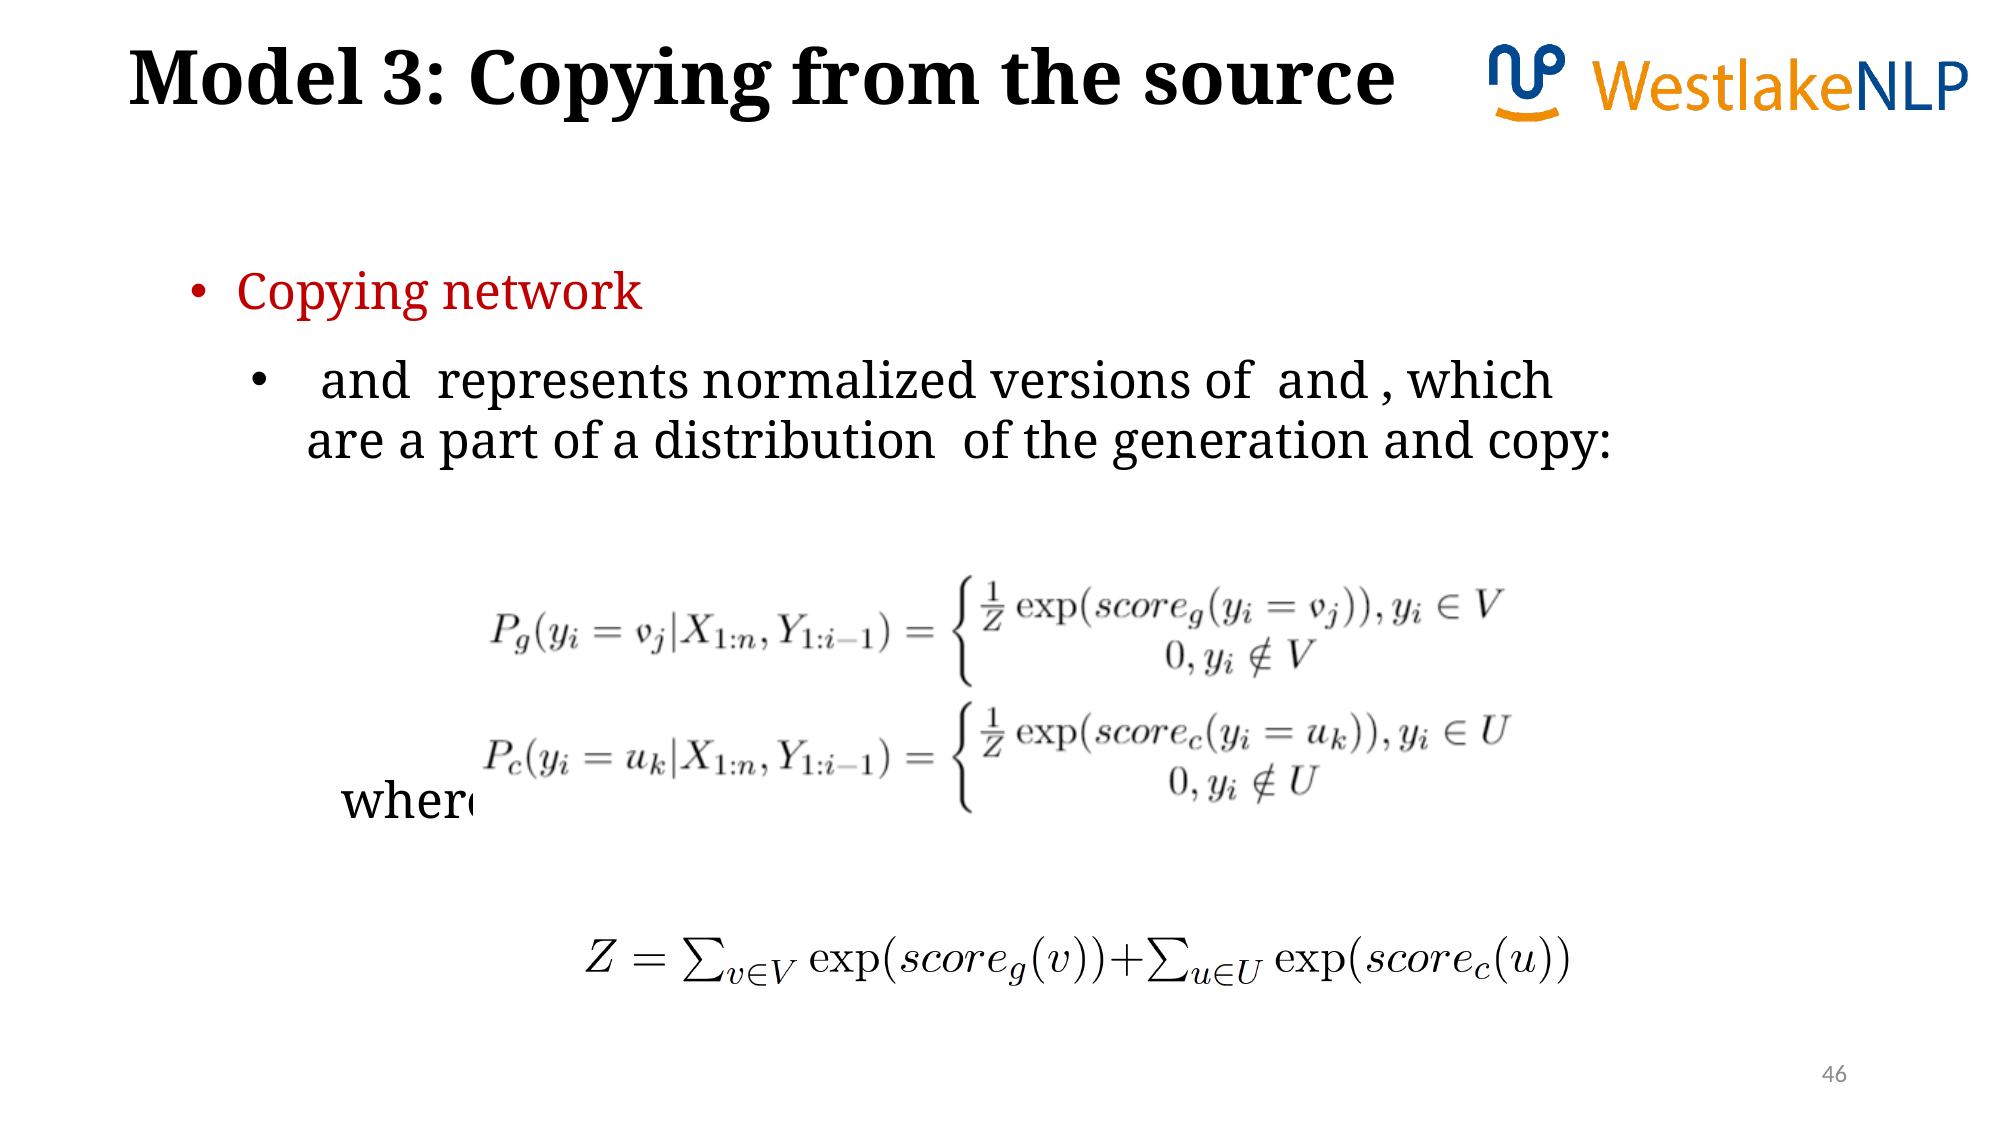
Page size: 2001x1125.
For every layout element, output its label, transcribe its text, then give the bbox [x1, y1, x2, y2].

slide_number 46 [1412, 1042, 1863, 1103]
picture [1459, 0, 2000, 170]
picture [473, 562, 1527, 823]
text_box Copying network [174, 252, 790, 328]
picture [579, 924, 1575, 988]
text_box Model 3: Copying from the source [113, 22, 1434, 128]
